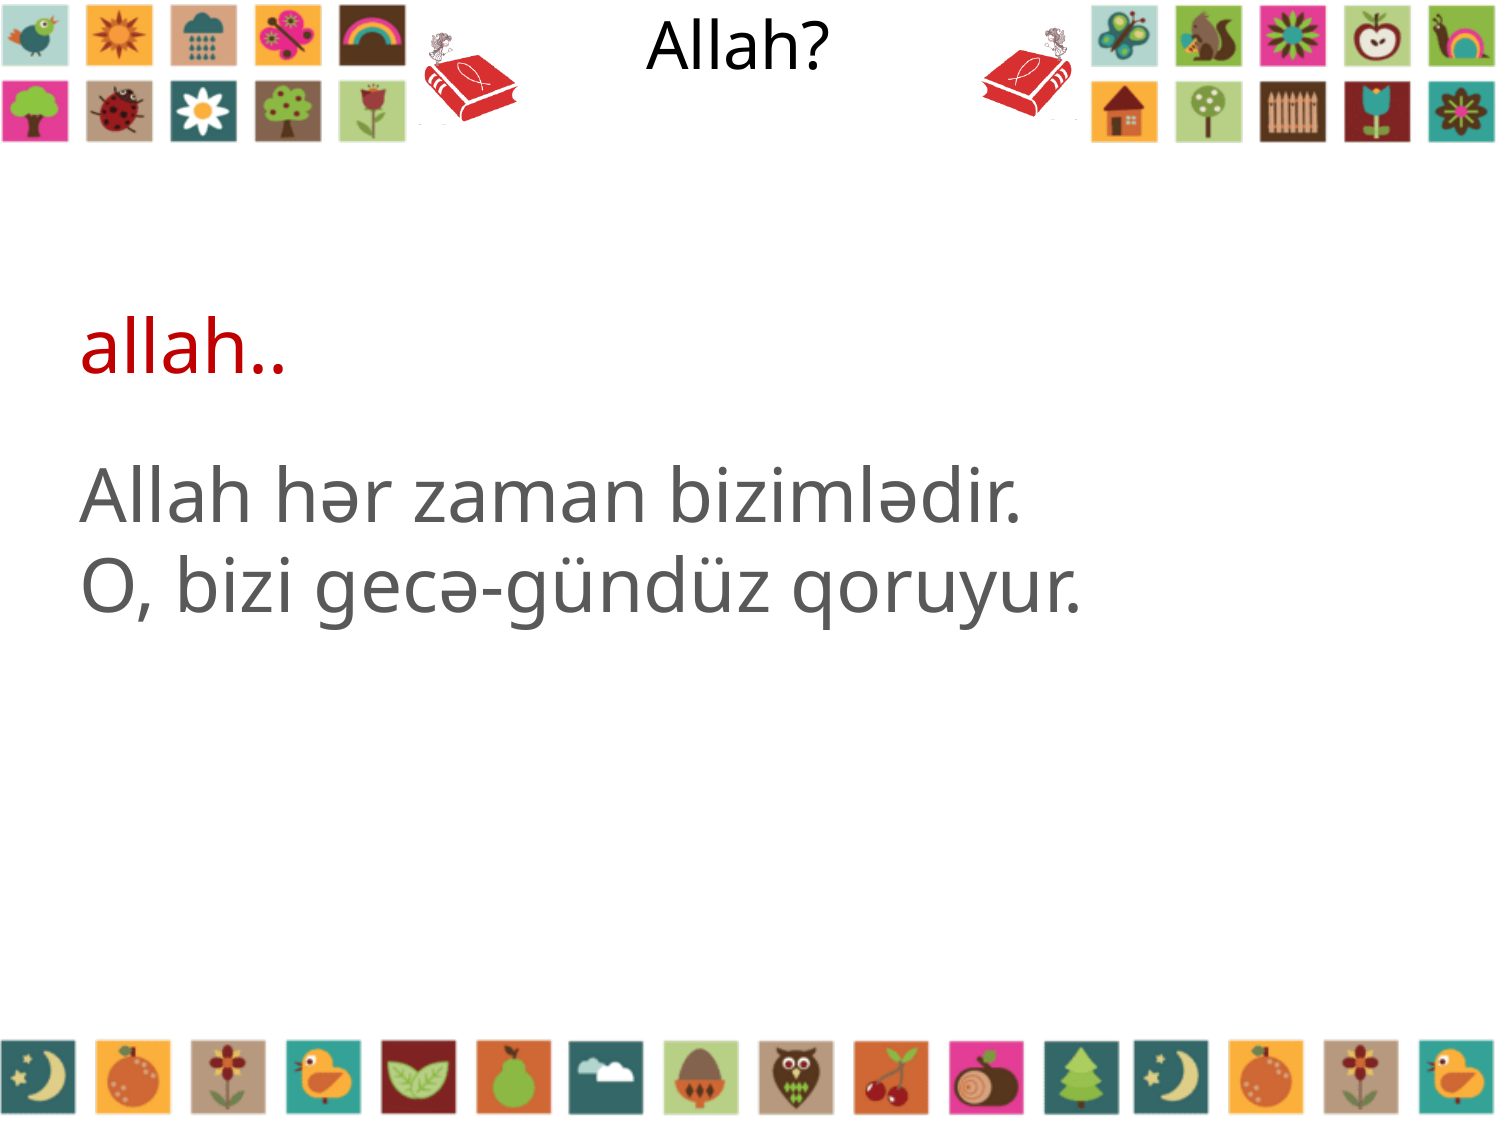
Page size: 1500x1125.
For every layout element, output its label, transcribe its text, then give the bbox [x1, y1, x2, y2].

text_box Allah? [414, 0, 1080, 91]
picture [0, 3, 550, 150]
text_box Allah hər zaman bizimlədir. O, bizi gecə-gündüz qoruyur. [64, 440, 1412, 635]
picture [950, 3, 1500, 150]
text_box allah.. [64, 290, 1412, 396]
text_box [0, 1028, 1500, 1118]
